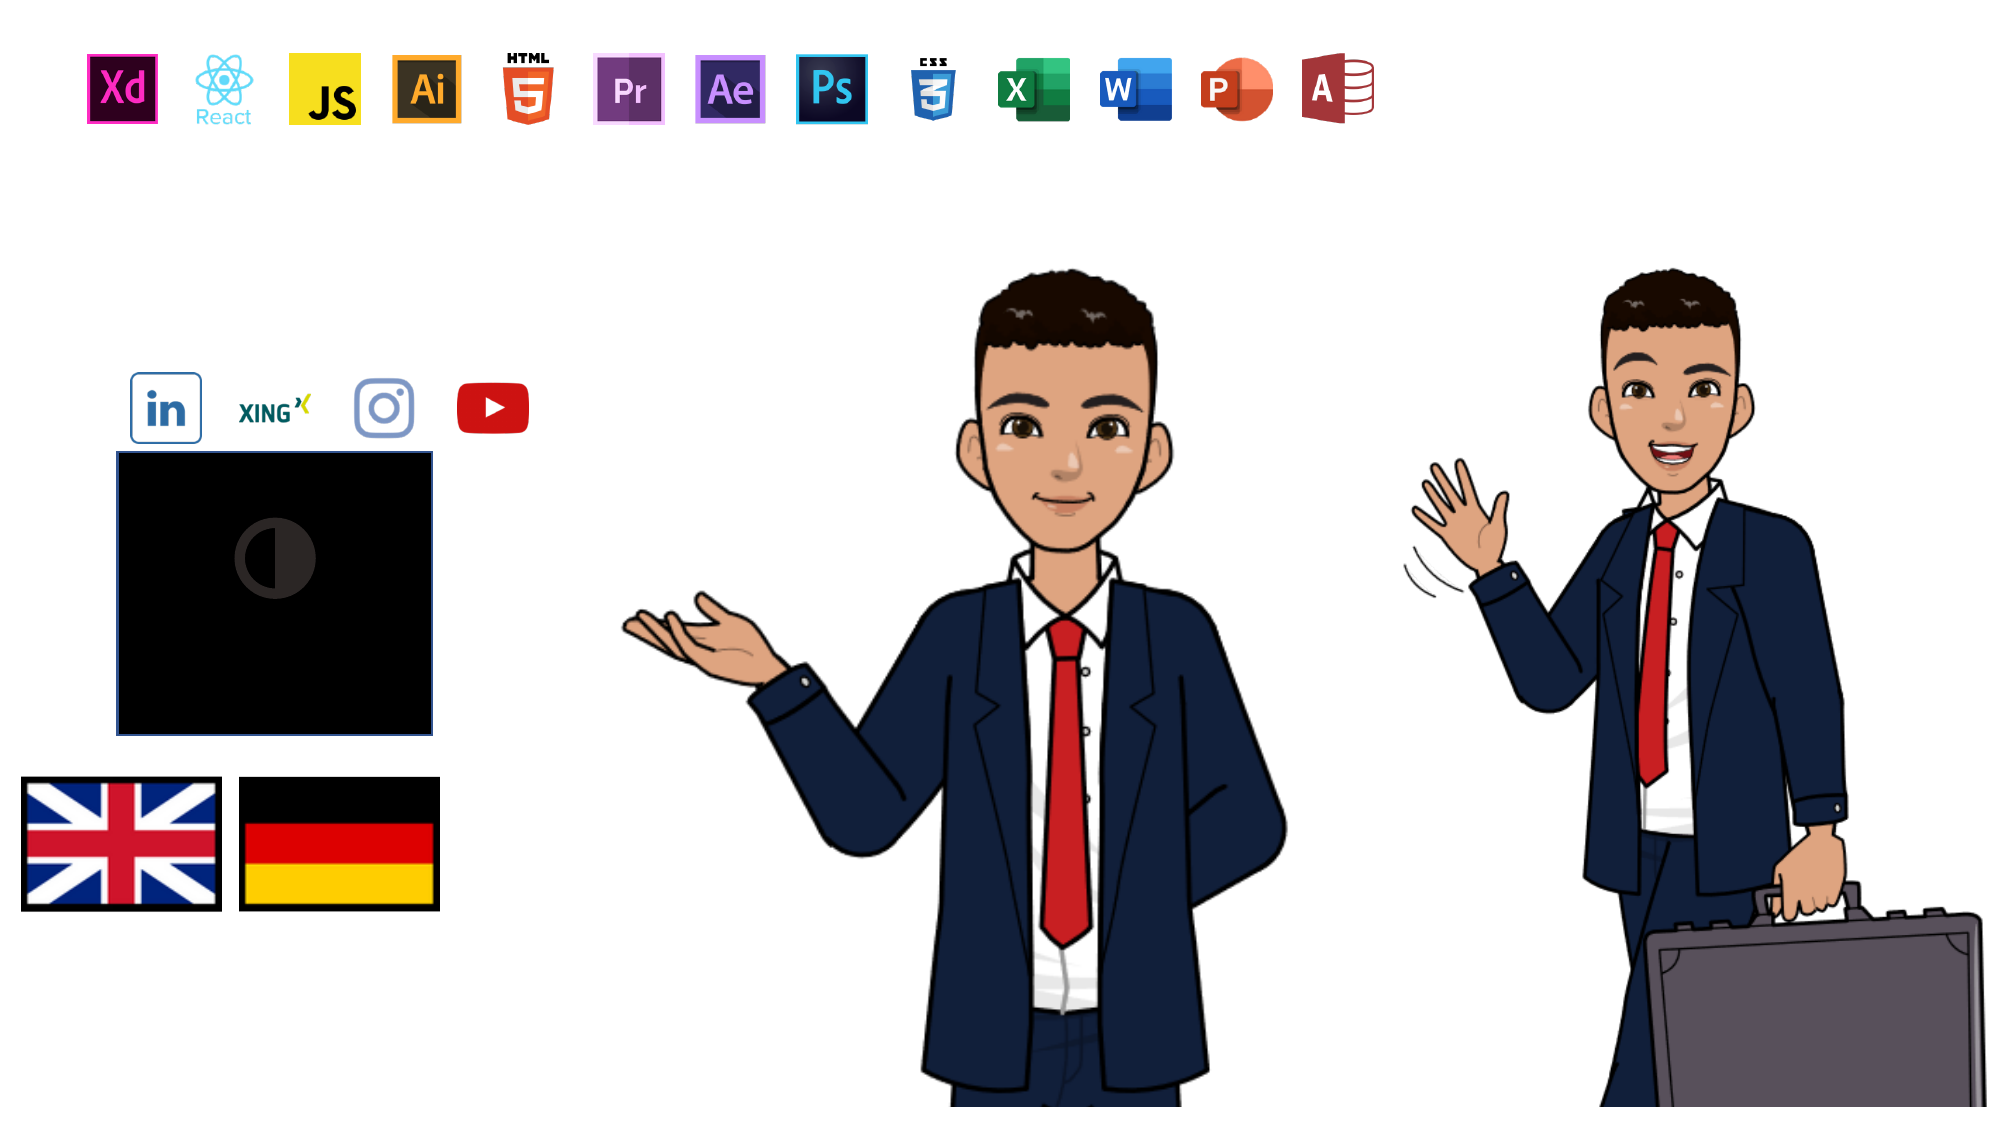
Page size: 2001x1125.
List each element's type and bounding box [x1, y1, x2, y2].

picture [289, 53, 361, 125]
picture [348, 372, 420, 444]
picture [87, 53, 158, 125]
picture [897, 53, 969, 125]
text_box [239, 522, 311, 594]
picture [188, 53, 260, 125]
picture [239, 372, 311, 444]
picture [998, 53, 1070, 125]
picture [457, 372, 529, 444]
picture [21, 744, 222, 945]
picture [593, 53, 665, 125]
picture [796, 53, 868, 125]
picture [1100, 53, 1172, 125]
picture [1302, 52, 1374, 124]
picture [239, 744, 440, 945]
picture [390, 53, 462, 125]
picture [492, 53, 564, 125]
picture [1394, 264, 2001, 1107]
picture [1201, 53, 1273, 125]
picture [616, 264, 1316, 1107]
text_box [116, 451, 433, 736]
picture [694, 53, 766, 125]
picture [130, 372, 202, 444]
